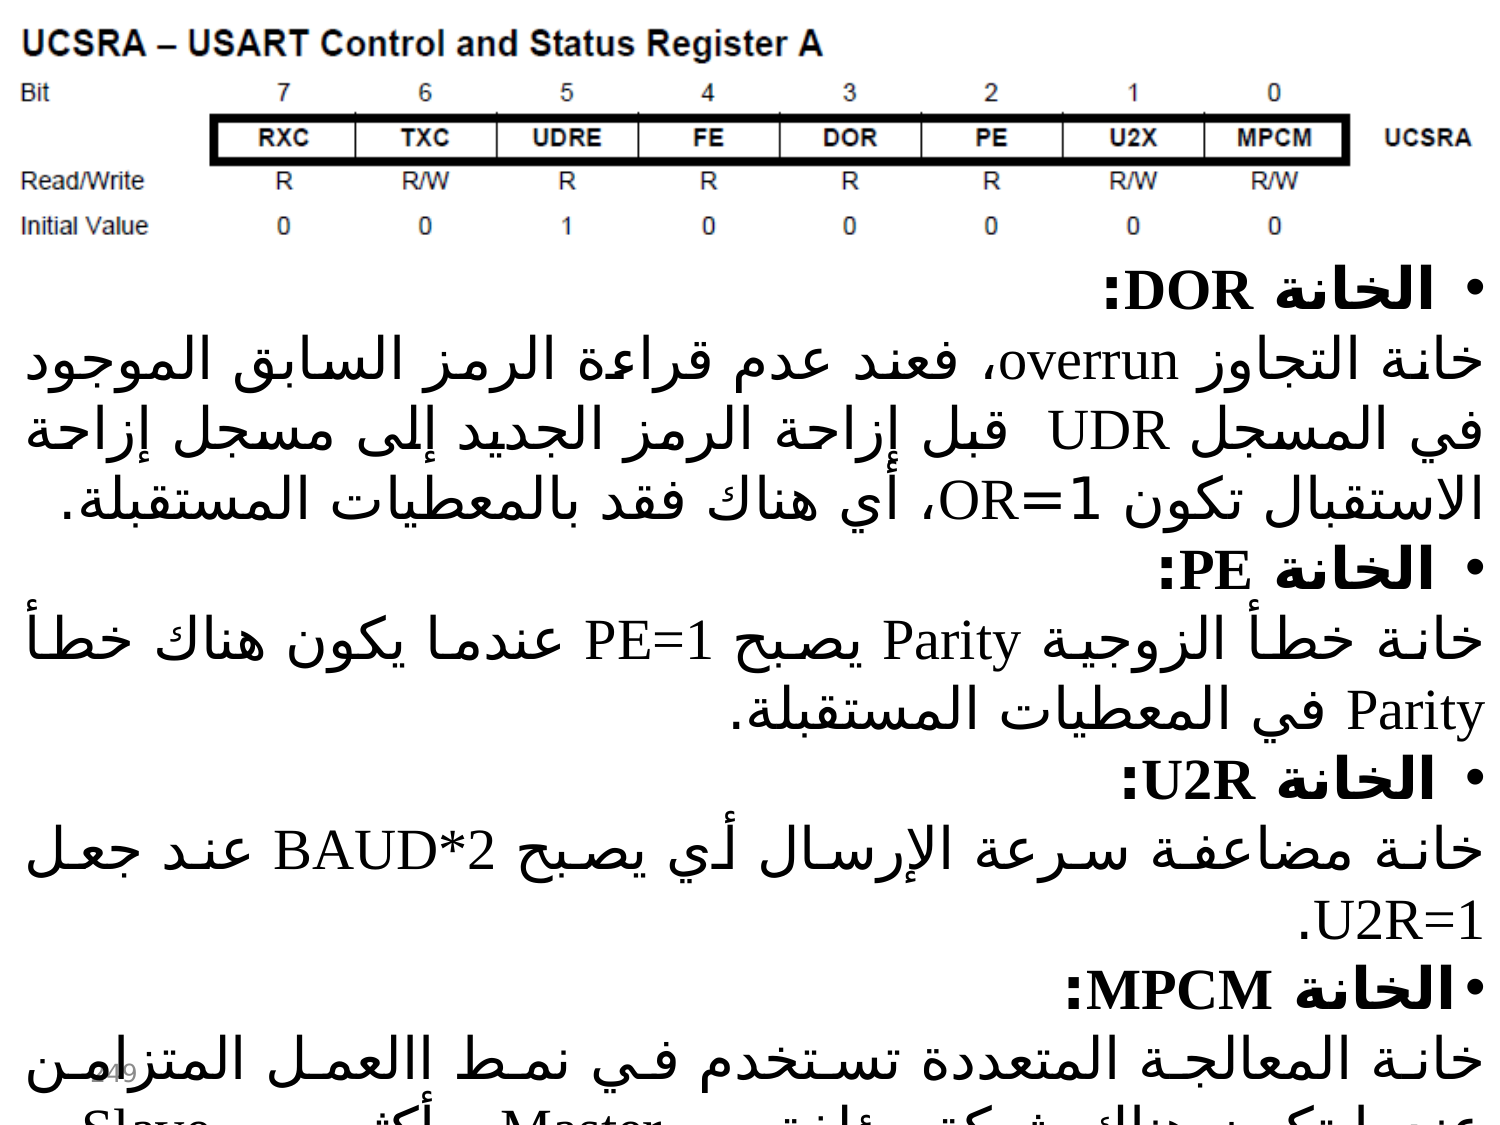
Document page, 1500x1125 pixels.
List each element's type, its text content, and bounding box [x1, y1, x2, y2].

text_box الخانة DOR: خانة التجاوز overrun، فعند عدم قراءة الرمز السابق الموجود في المسجل UDR قبل إزاحة الرمز الجديد إلى مسجل إزاحة الاستقبال تكون 1=OR، أي هناك فقد بالمعطيات المستقبلة. الخانة PE: خانة خطأ الزوجية Parity يصبح PE=1 عندما يكون هناك خطأ Parity في المعطيات المستقبلة. الخانة U2R: خانة مضاعفة سرعة الإرسال أي يصبح BAUD*2 عند جعل U2R=1. الخانة MPCM: خانة المعالجة المتعددة تستخدم في نمط االعمل المتزامن عندما تكون هناك شبكة مؤلفة من Master وأكثر من Slave. [9, 252, 1500, 1125]
picture [9, 0, 1500, 245]
